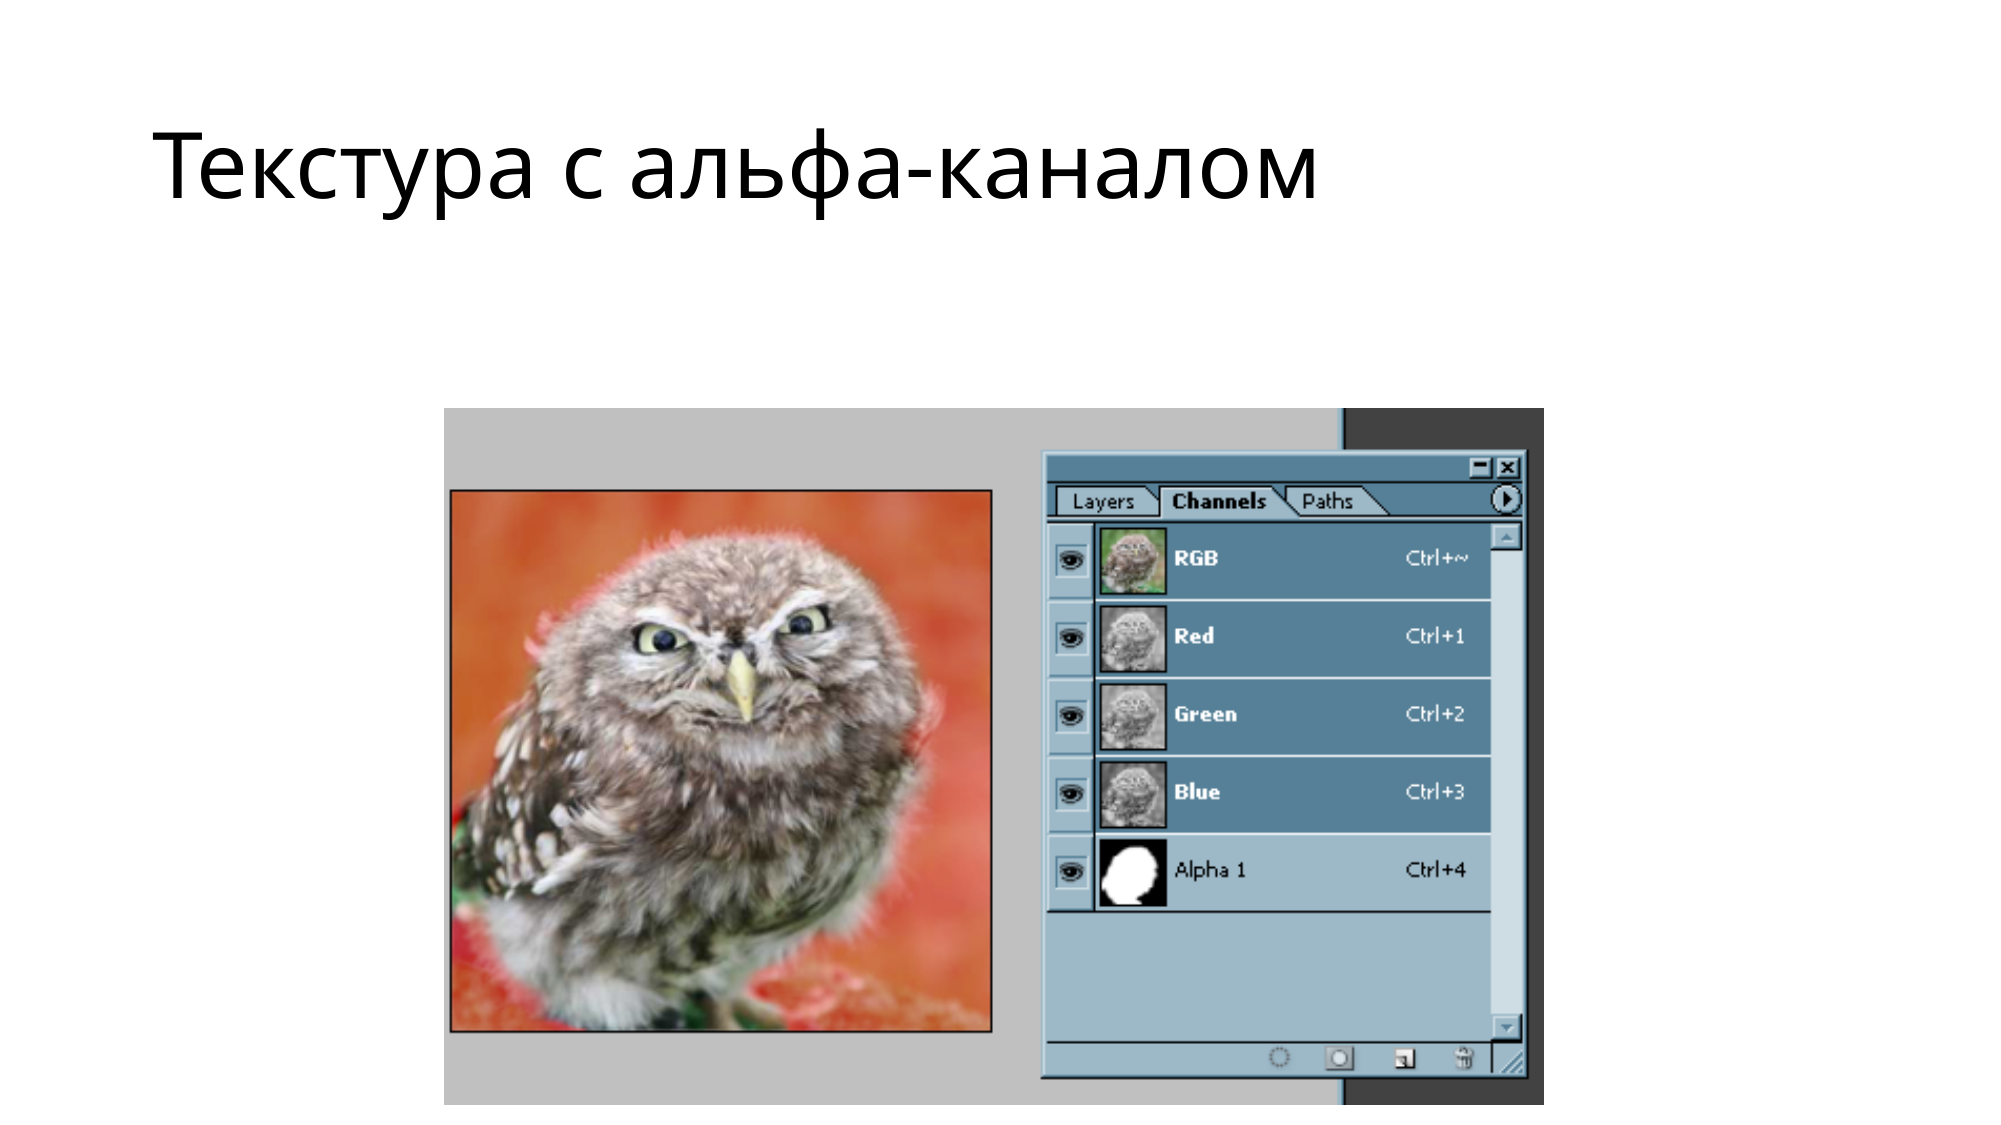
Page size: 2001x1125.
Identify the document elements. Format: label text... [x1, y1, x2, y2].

title Текстура с альфа-каналом [137, 59, 1863, 278]
picture [444, 408, 1544, 1105]
